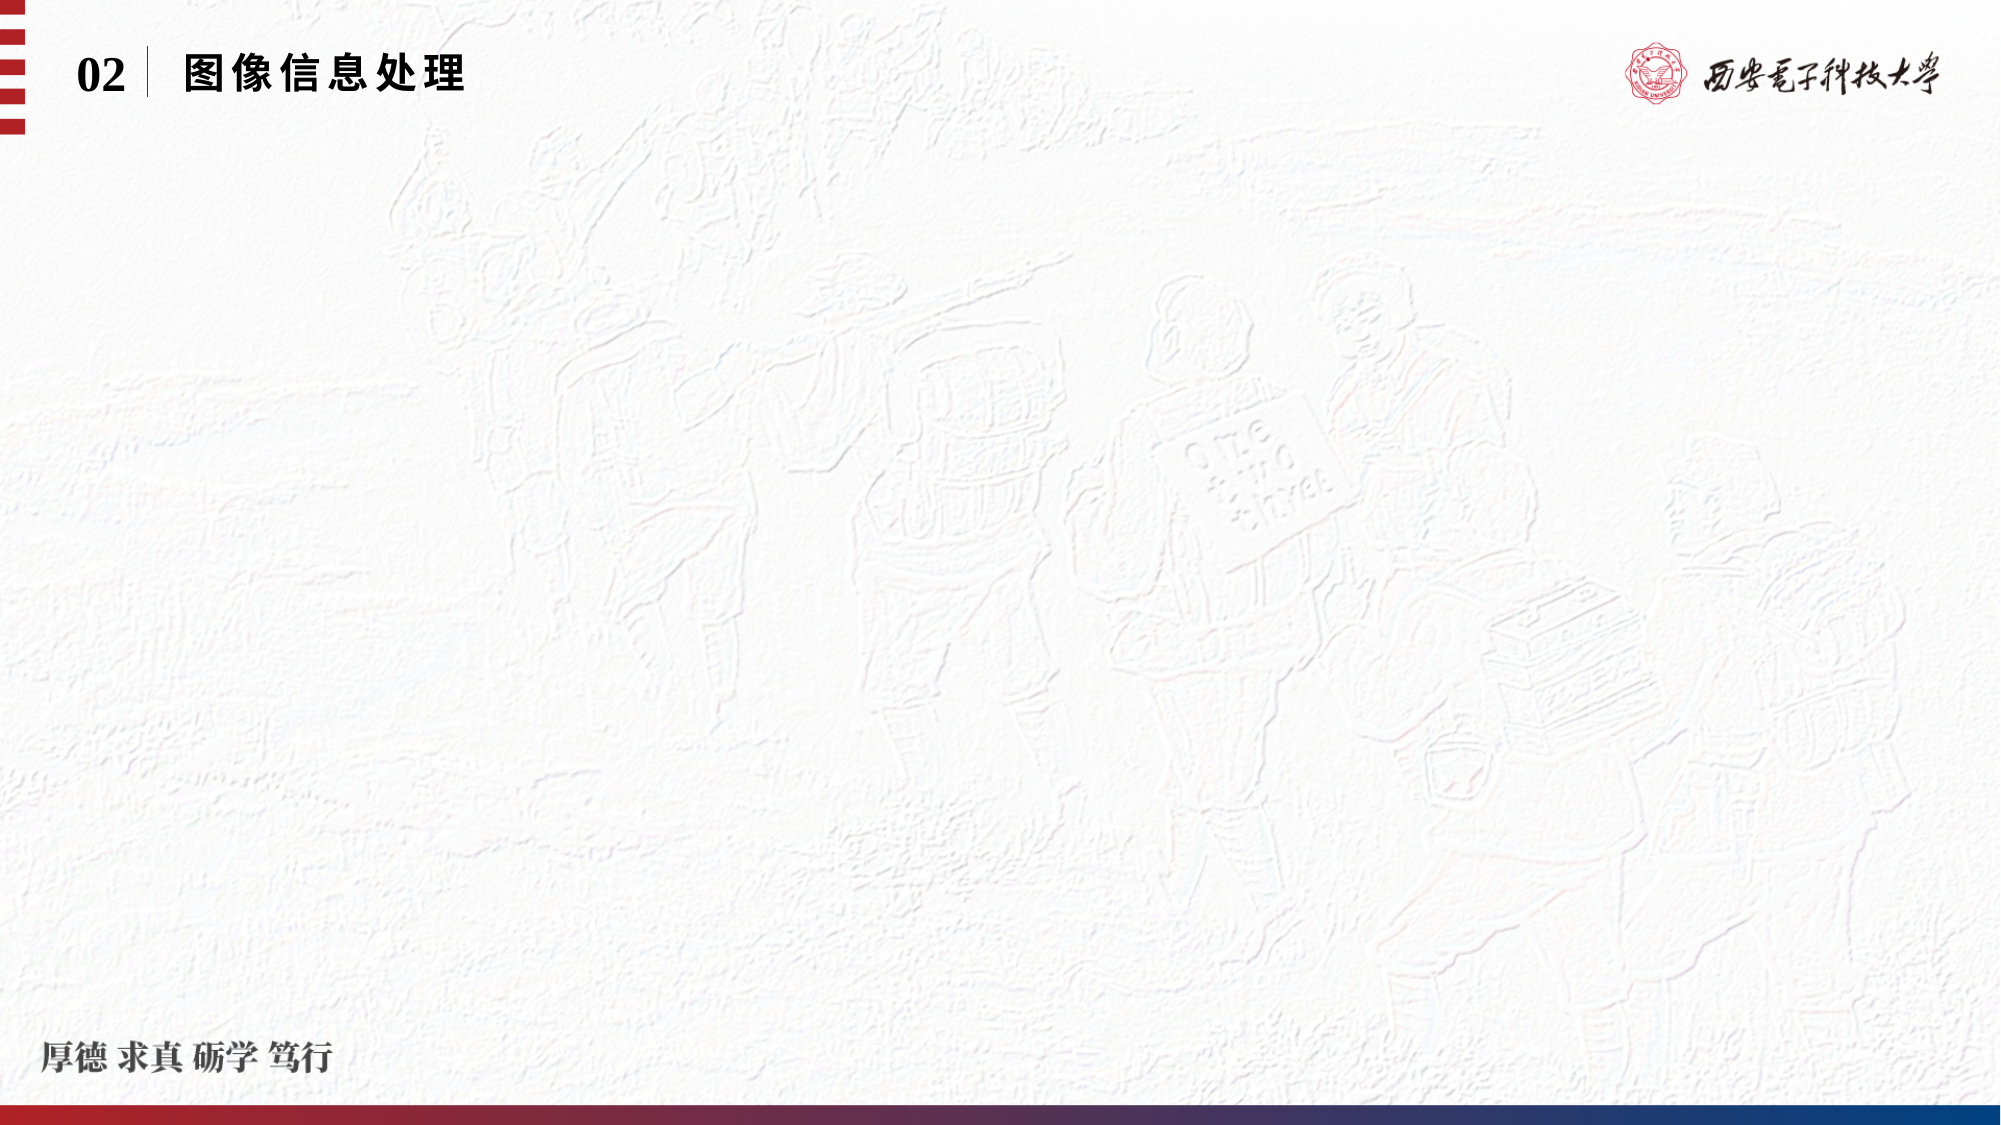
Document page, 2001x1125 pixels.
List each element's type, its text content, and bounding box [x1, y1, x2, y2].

text_box 02 [61, 33, 142, 109]
picture [0, 0, 2001, 1125]
text_box 图像信息处理 [168, 39, 481, 105]
